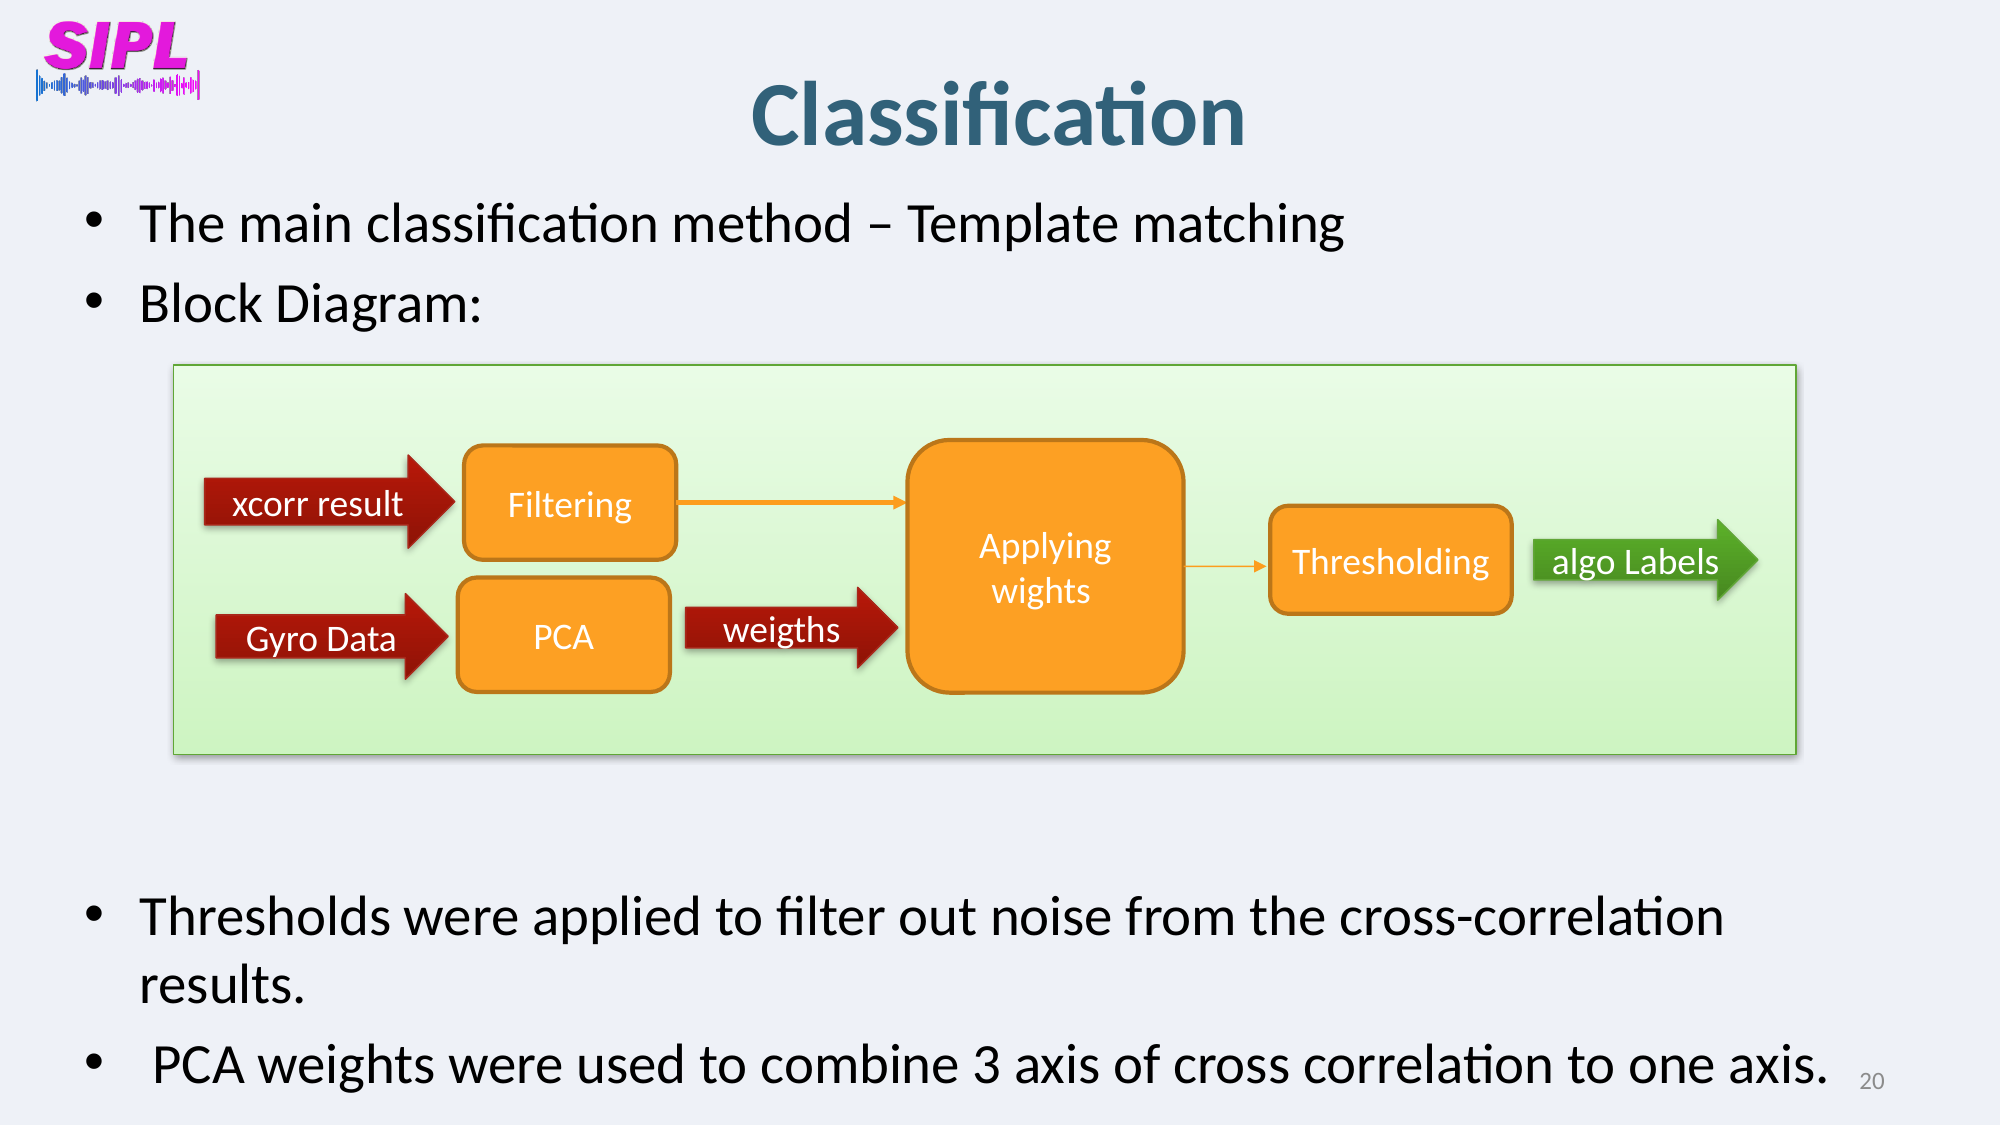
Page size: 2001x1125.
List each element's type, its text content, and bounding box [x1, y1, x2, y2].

text_box Classification [99, 15, 1900, 203]
slide_number 20 [1433, 1050, 1900, 1110]
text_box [173, 364, 1797, 755]
picture [24, 15, 99, 104]
list The main classification method – Template matching Block Diagram: Thresholds were applied to filter out noise from the cross-correlation results. PCA weights were used to combine 3 axis of cross correlation to one axis. [69, 177, 1900, 1110]
